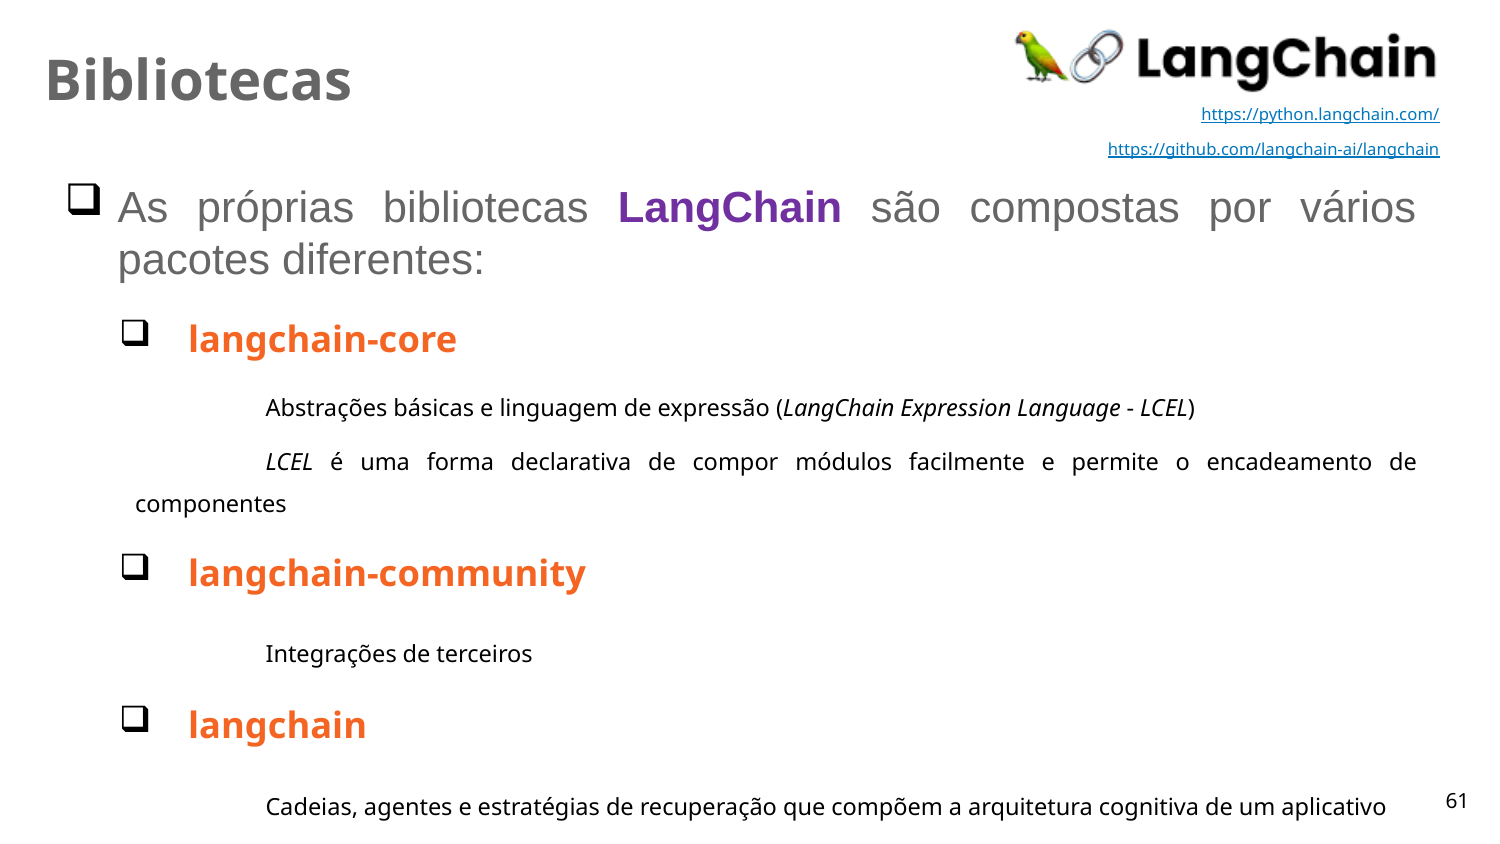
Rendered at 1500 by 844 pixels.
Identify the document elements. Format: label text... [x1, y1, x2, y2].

title Bibliotecas [29, 29, 1002, 135]
text_box As próprias bibliotecas LangChain são compostas por vários pacotes diferentes: langchain-core Abstrações básicas e linguagem de expressão (LangChain Expression Language - LCEL) LCEL é uma forma declarativa de compor módulos facilmente e permite o encadeamento de componentes langchain-community Integrações de terceiros langchain Cadeias, agentes e estratégias de recuperação que compõem a arquitetura cognitiva de um aplicativo [49, 163, 1432, 838]
picture [1007, 22, 1447, 98]
text_box https://python.langchain.com/ https://github.com/langchain-ai/langchain [907, 85, 1455, 189]
slide_number 61 [1432, 769, 1484, 834]
